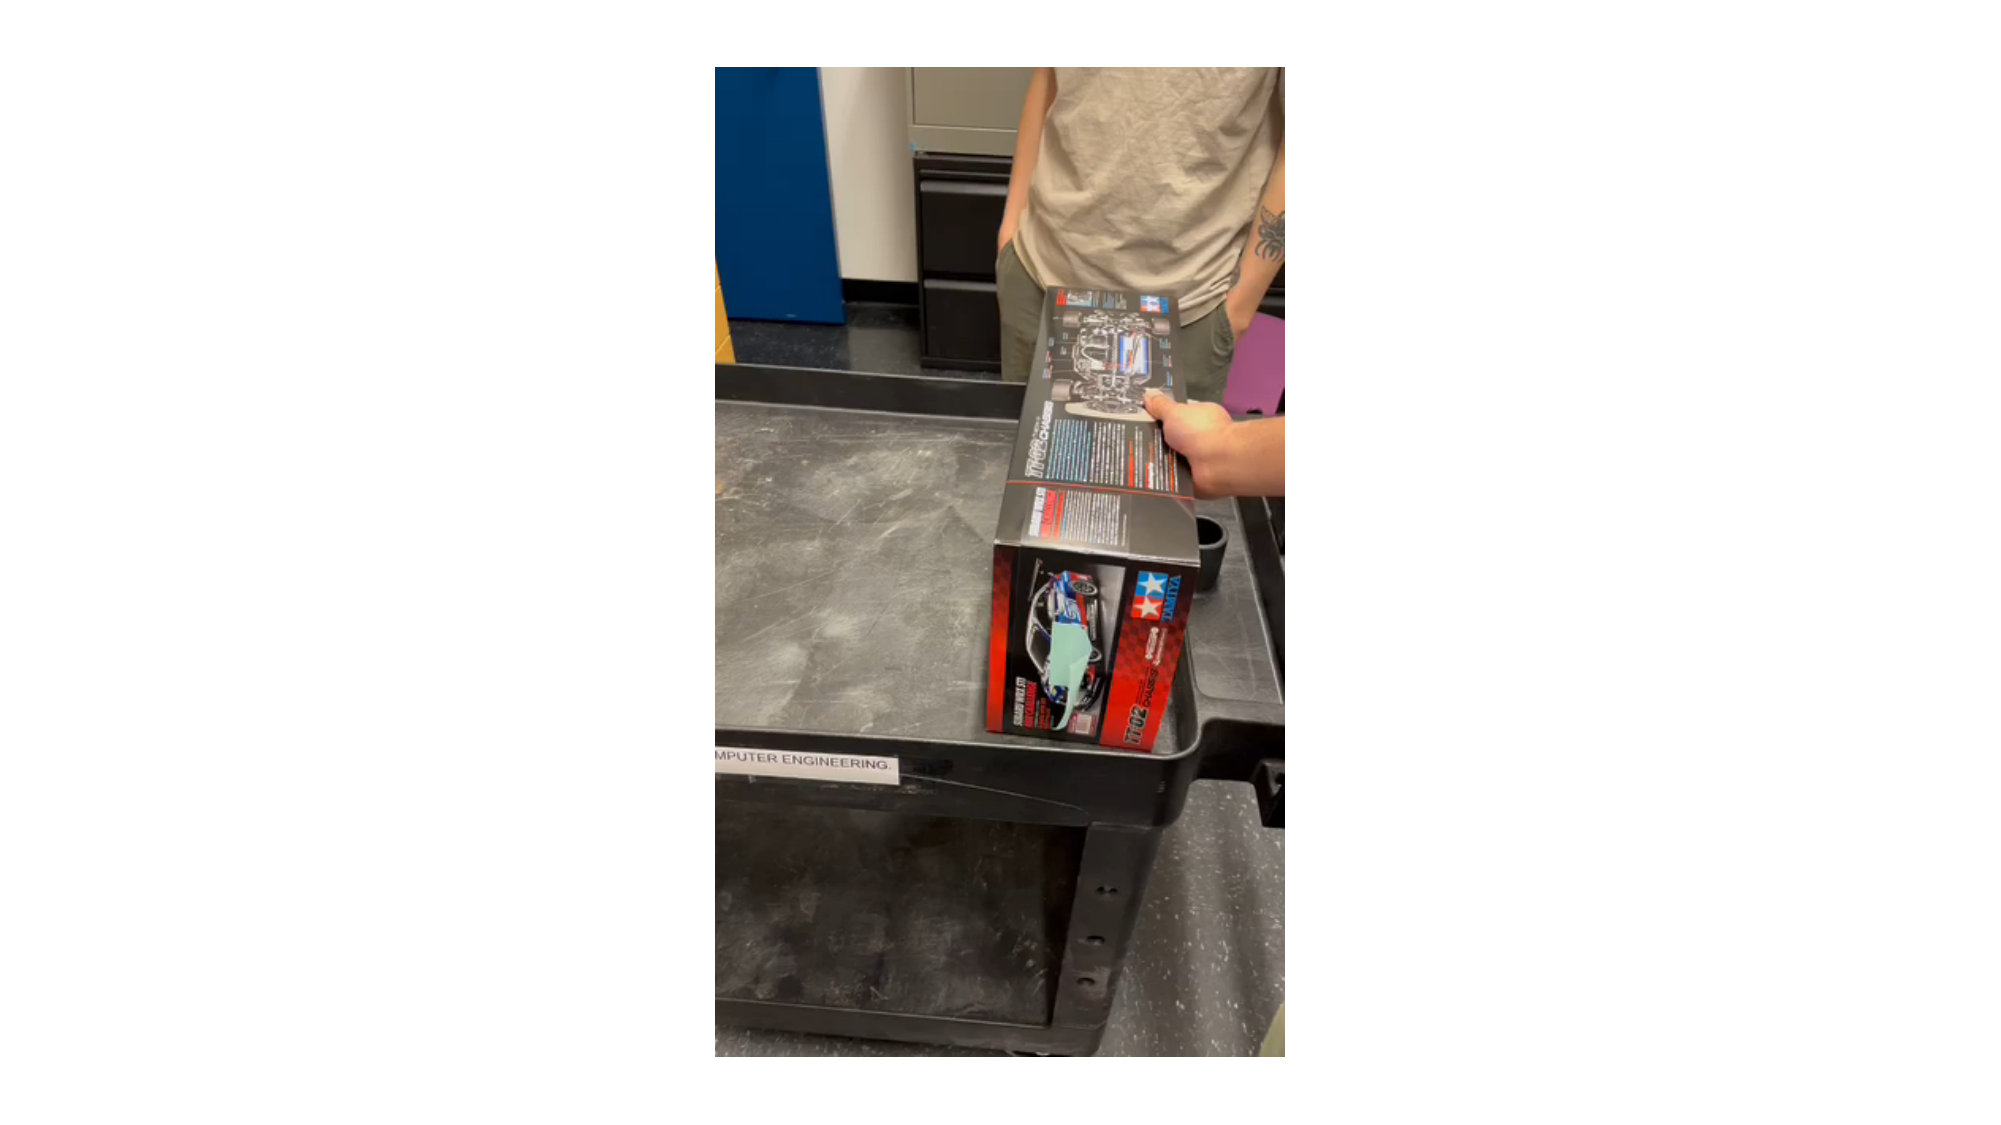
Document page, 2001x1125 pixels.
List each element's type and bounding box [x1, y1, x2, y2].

text_box [714, 66, 1286, 1058]
